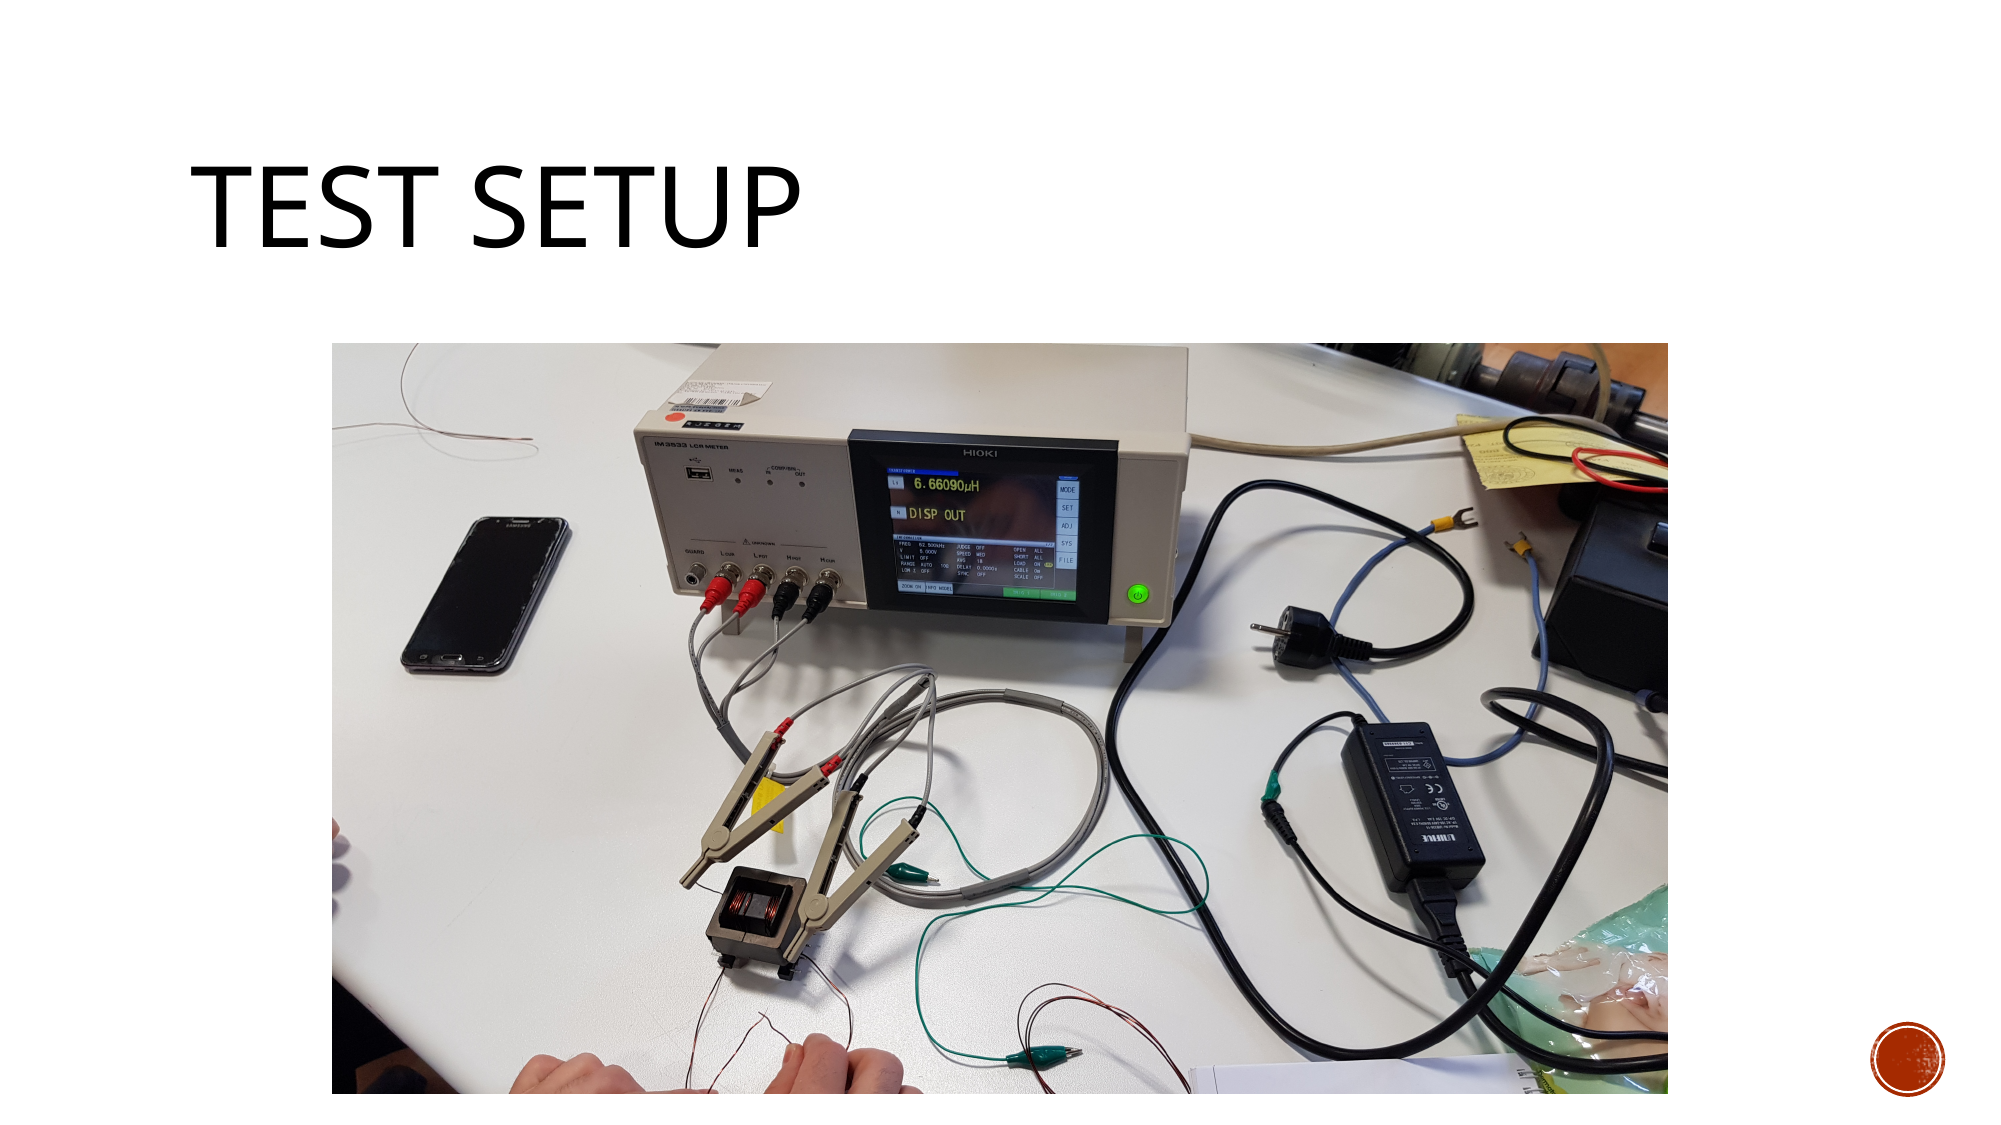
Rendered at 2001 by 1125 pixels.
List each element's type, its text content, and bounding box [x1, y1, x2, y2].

title Test setup [175, 79, 1826, 344]
picture [332, 343, 1668, 1094]
